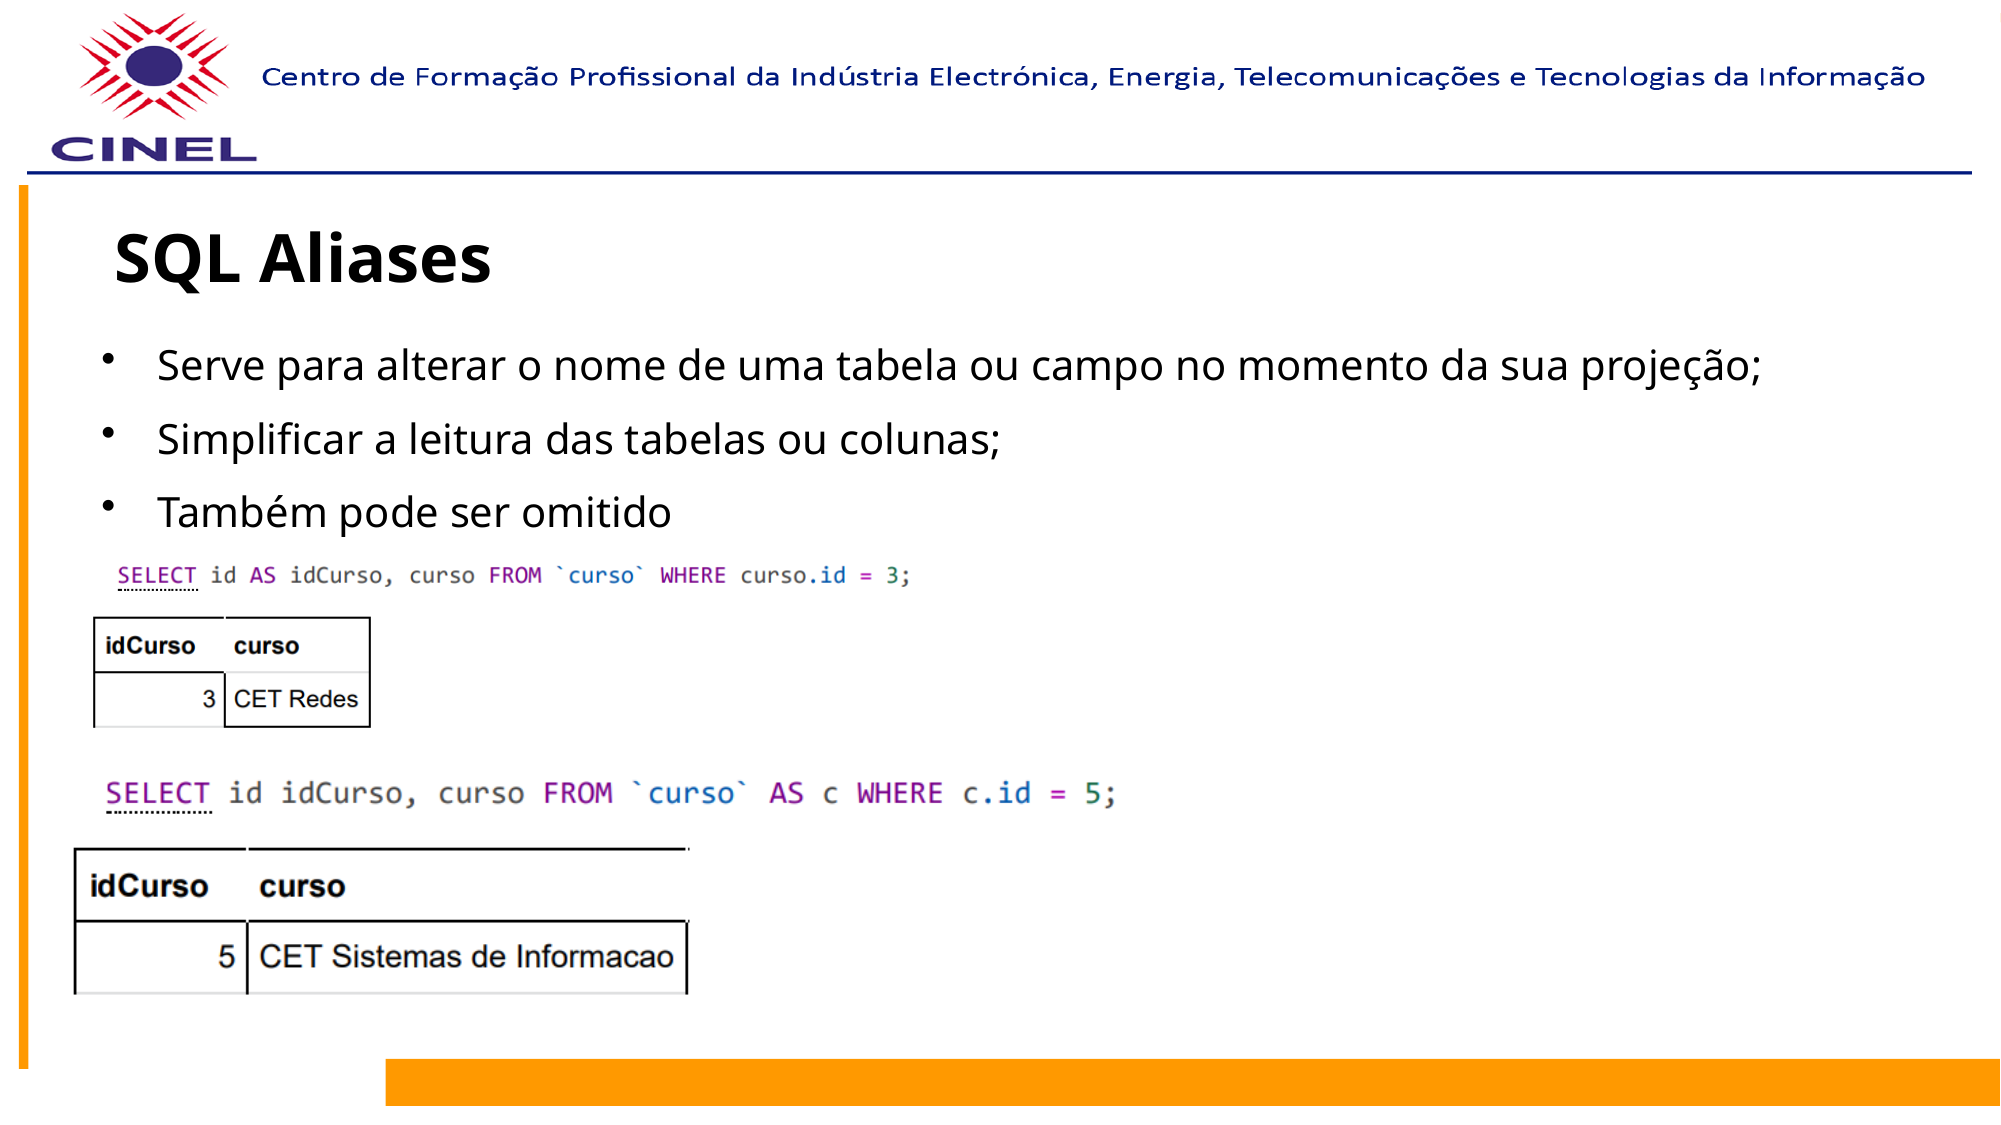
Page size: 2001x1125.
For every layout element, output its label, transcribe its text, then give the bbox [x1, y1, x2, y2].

picture [7, 8, 2000, 185]
picture [86, 556, 920, 735]
picture [59, 765, 1125, 1008]
title SQL Aliases [99, 162, 1900, 350]
list Serve para alterar o nome de uma tabela ou campo no momento da sua projeção; Simplificar a leitura das tabelas ou colunas; Também pode ser omitido [86, 316, 1887, 959]
